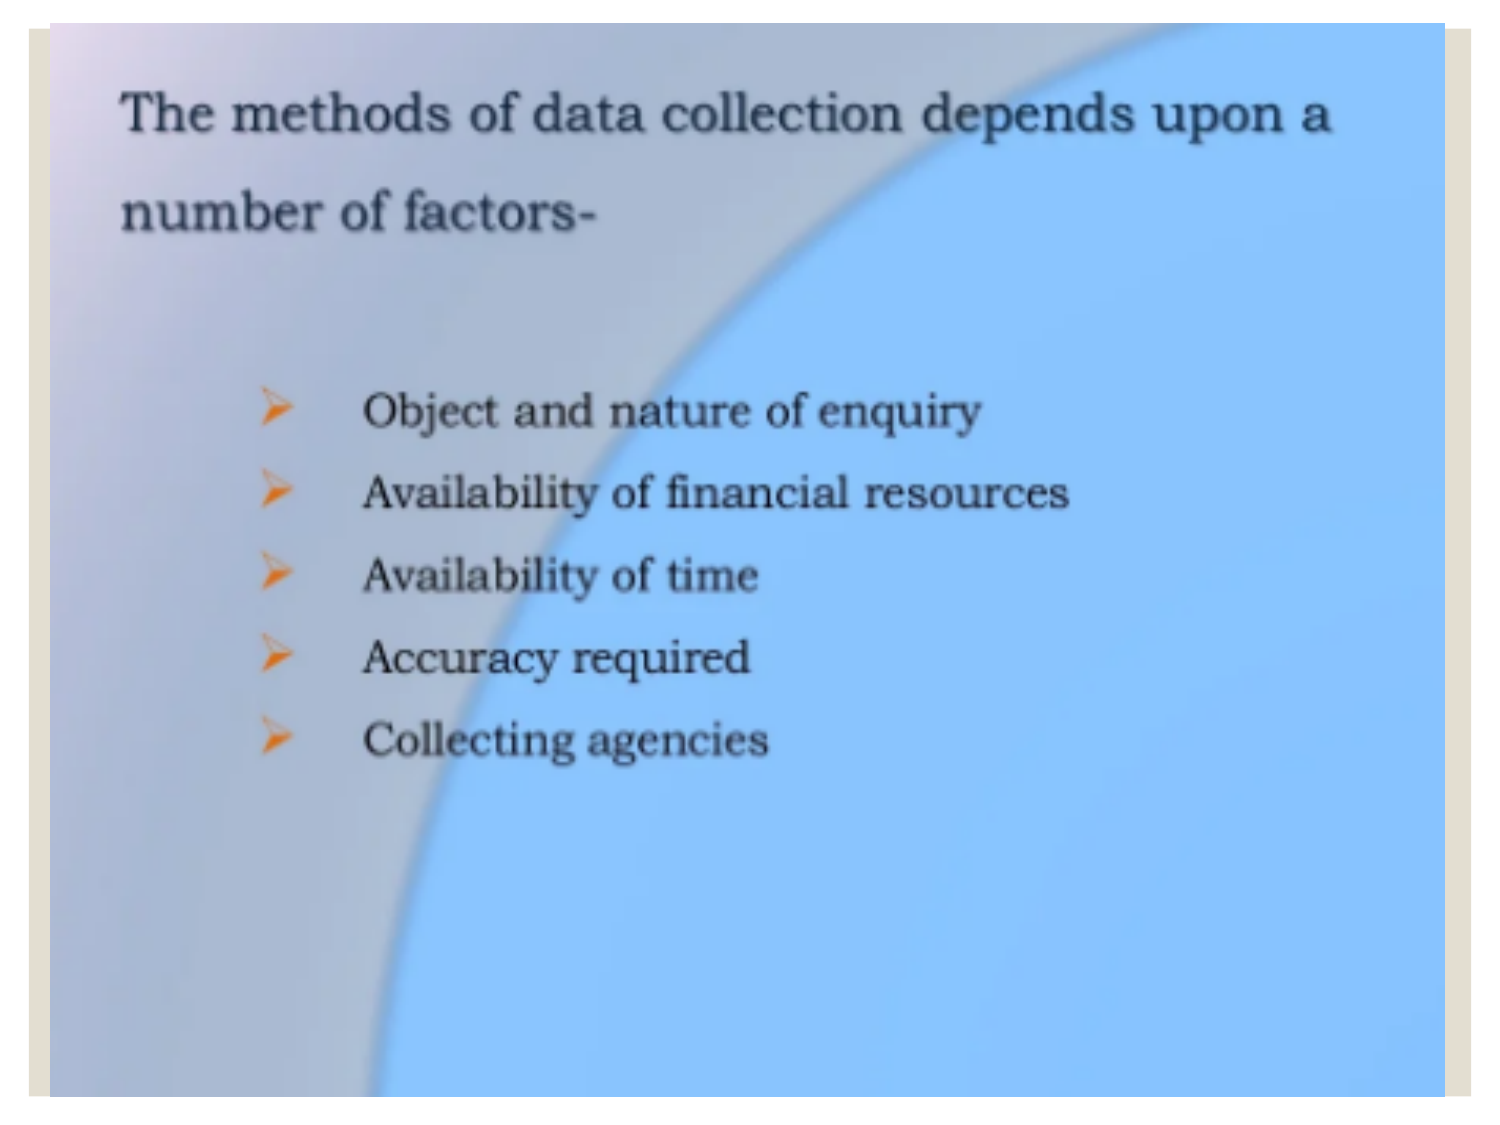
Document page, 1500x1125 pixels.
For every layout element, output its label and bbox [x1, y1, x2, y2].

picture [50, 23, 1445, 1097]
